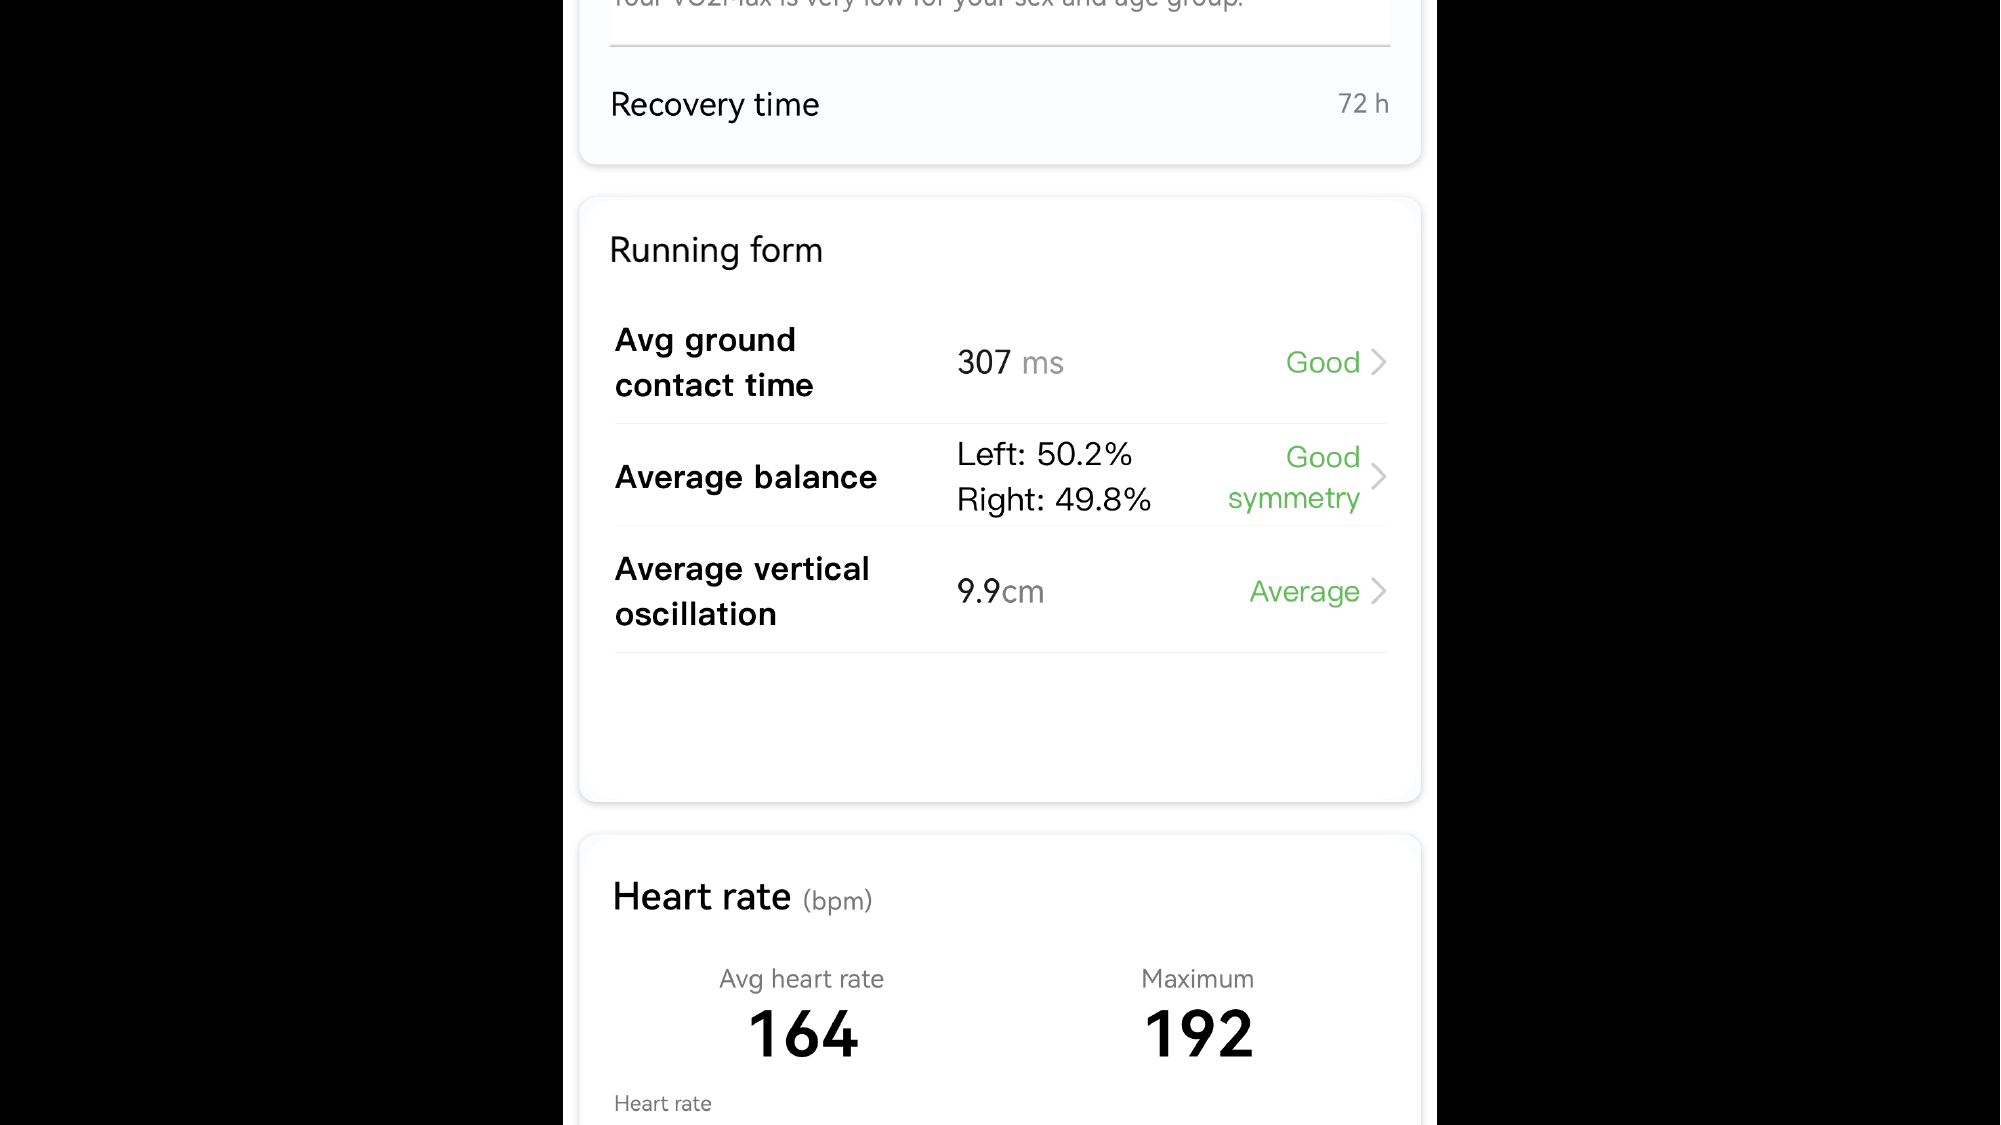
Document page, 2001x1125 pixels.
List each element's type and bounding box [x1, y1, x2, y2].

picture [562, 0, 1438, 1125]
